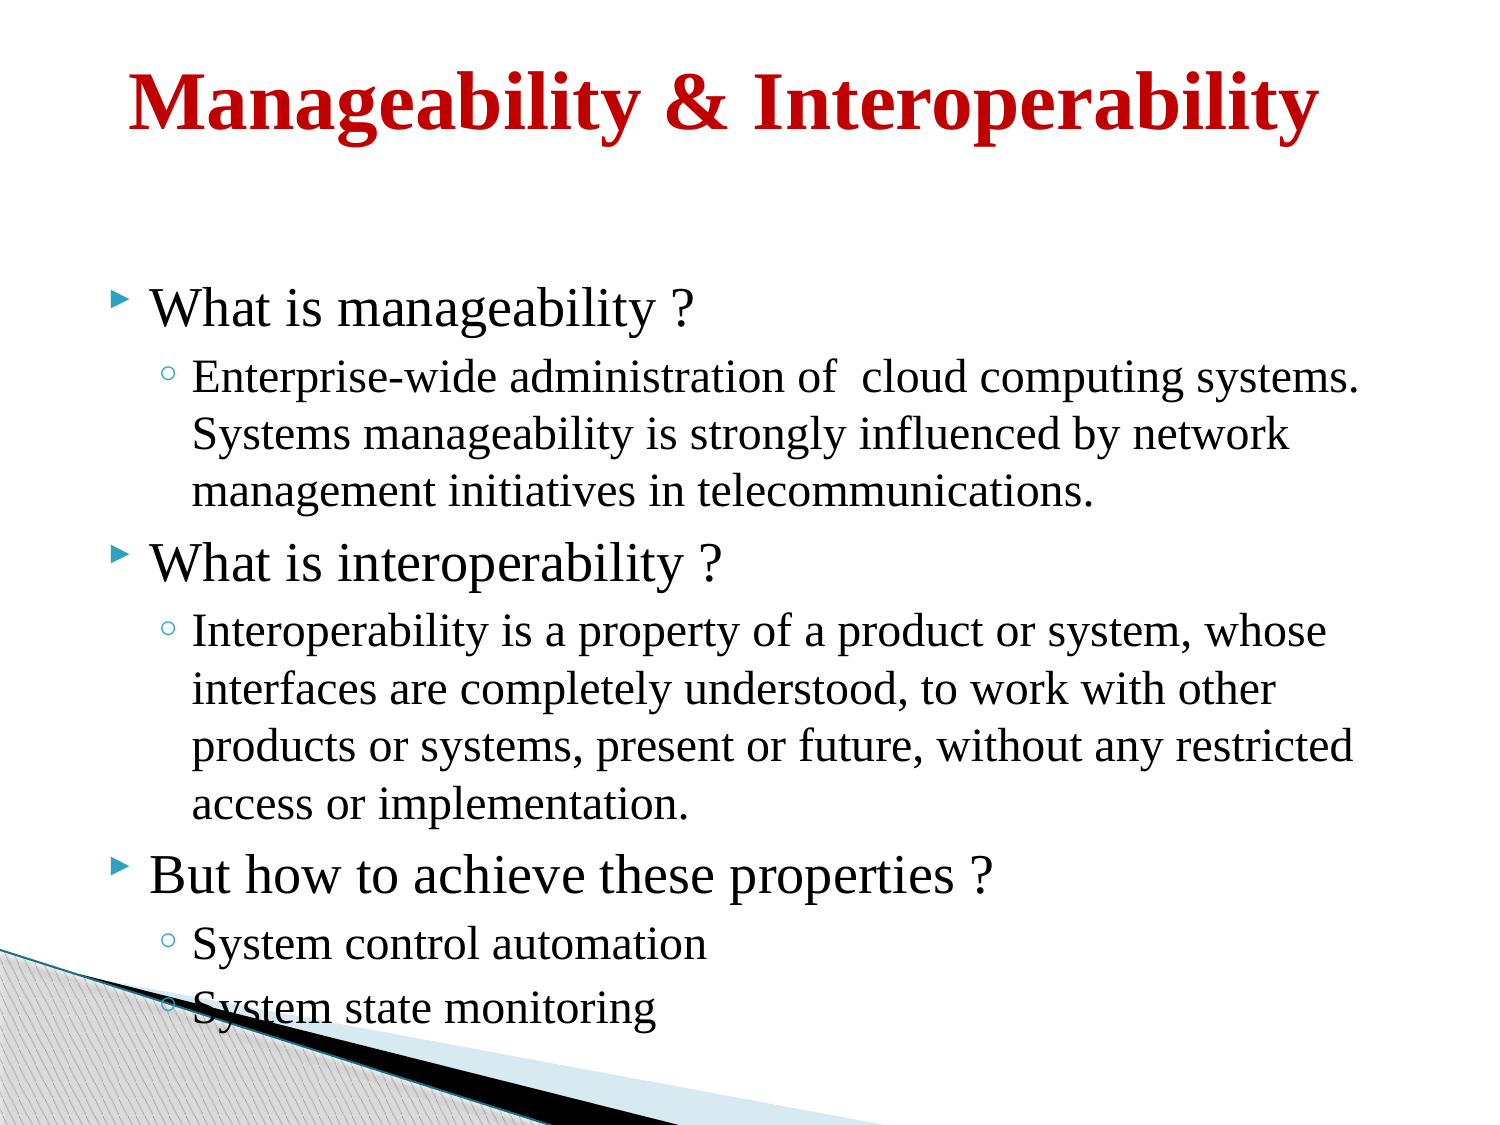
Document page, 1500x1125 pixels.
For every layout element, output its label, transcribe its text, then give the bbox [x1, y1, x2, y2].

list What is manageability ? Enterprise-wide administration of cloud computing systems. Systems manageability is strongly influenced by network management initiatives in telecommunications. What is interoperability ? Interoperability is a property of a product or system, whose interfaces are completely understood, to work with other products or systems, present or future, without any restricted access or implementation. But how to achieve these properties ? System control automation System state monitoring [75, 262, 1425, 1088]
title Manageability & Interoperability [12, 24, 1438, 168]
